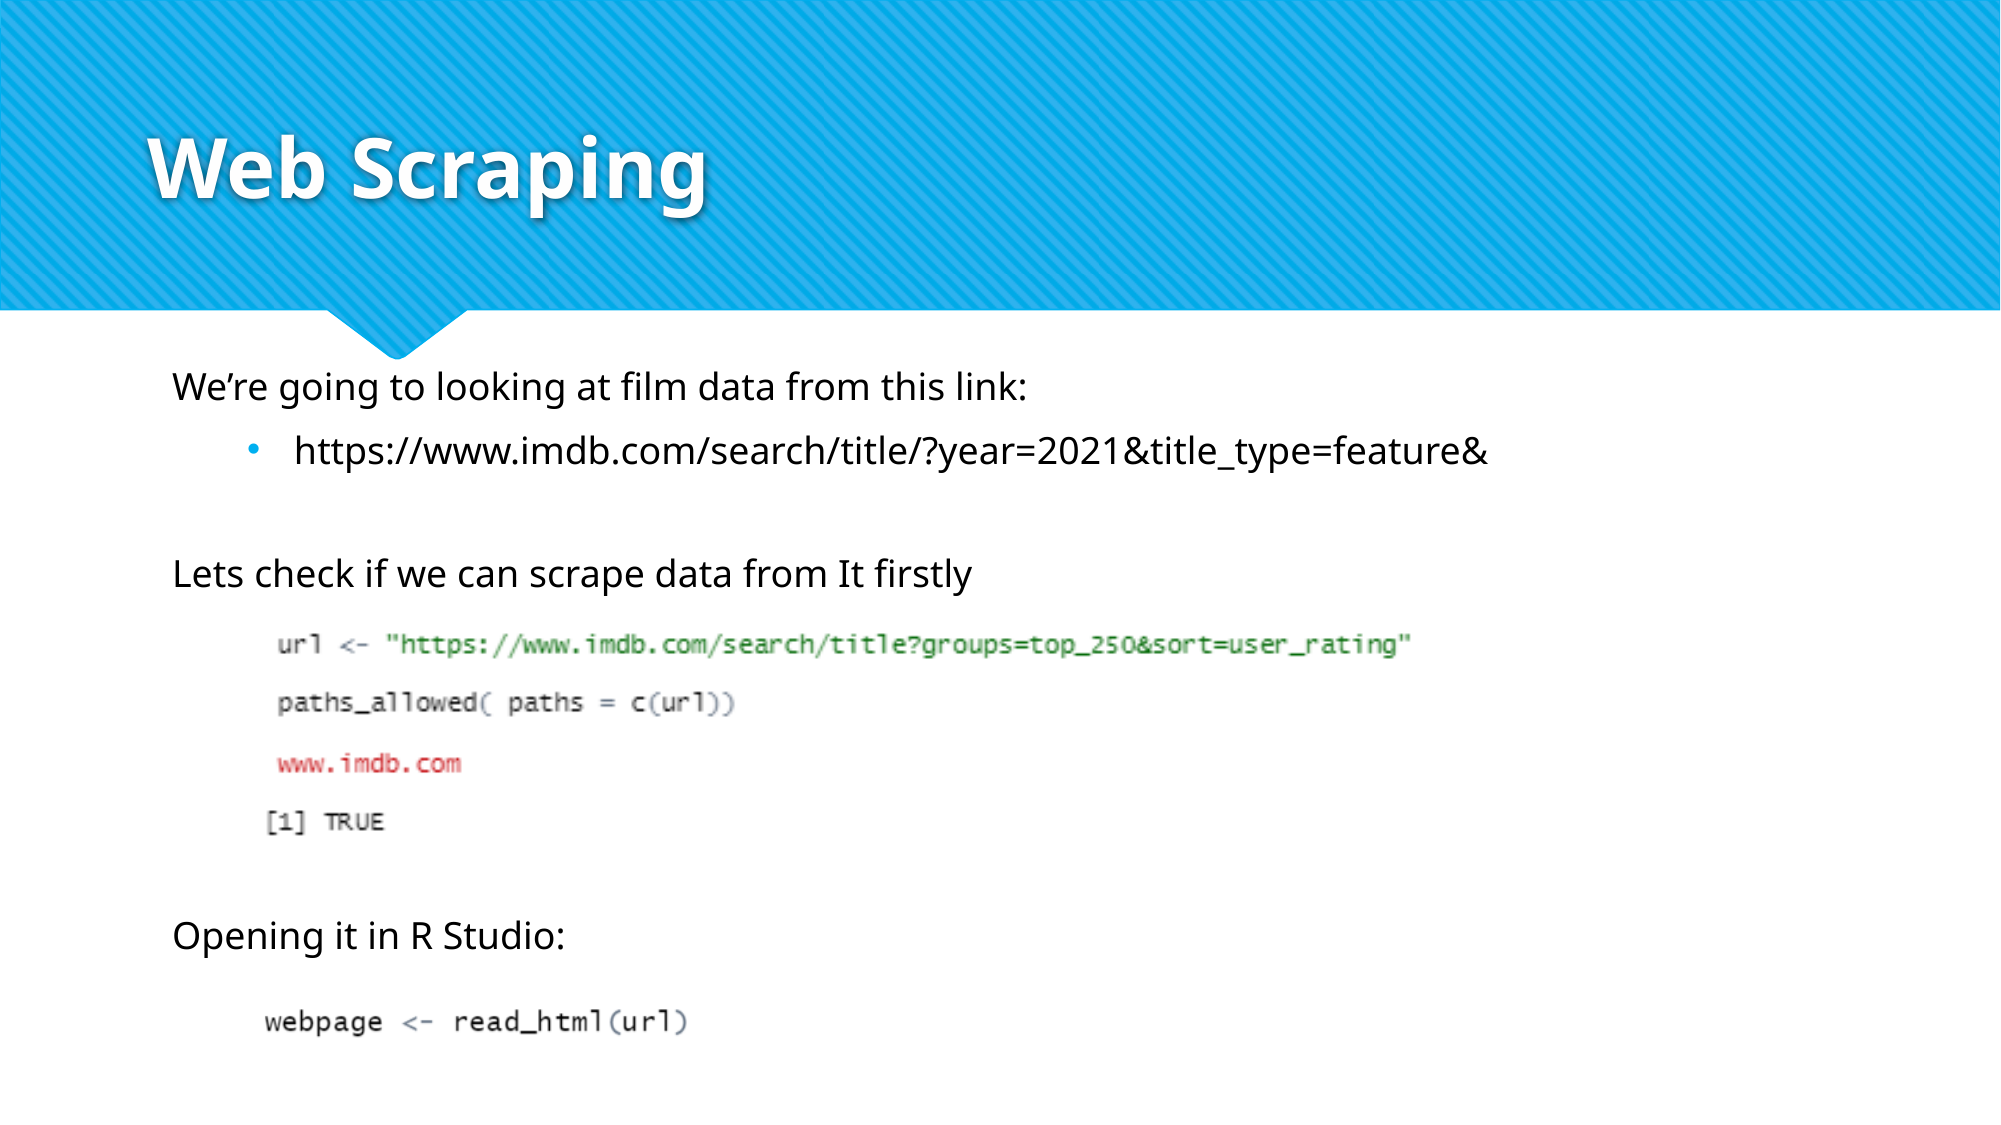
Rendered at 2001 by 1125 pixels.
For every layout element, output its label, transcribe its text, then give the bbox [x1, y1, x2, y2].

text_box We’re going to looking at film data from this link: https://www.imdb.com/search/title/?year=2021&title_type=feature& Lets check if we can scrape data from It firstly Opening it in R Studio: [157, 360, 1843, 1125]
picture [272, 625, 1432, 729]
title Web Scraping [132, 63, 1868, 224]
picture [255, 749, 476, 838]
picture [255, 993, 1518, 1043]
